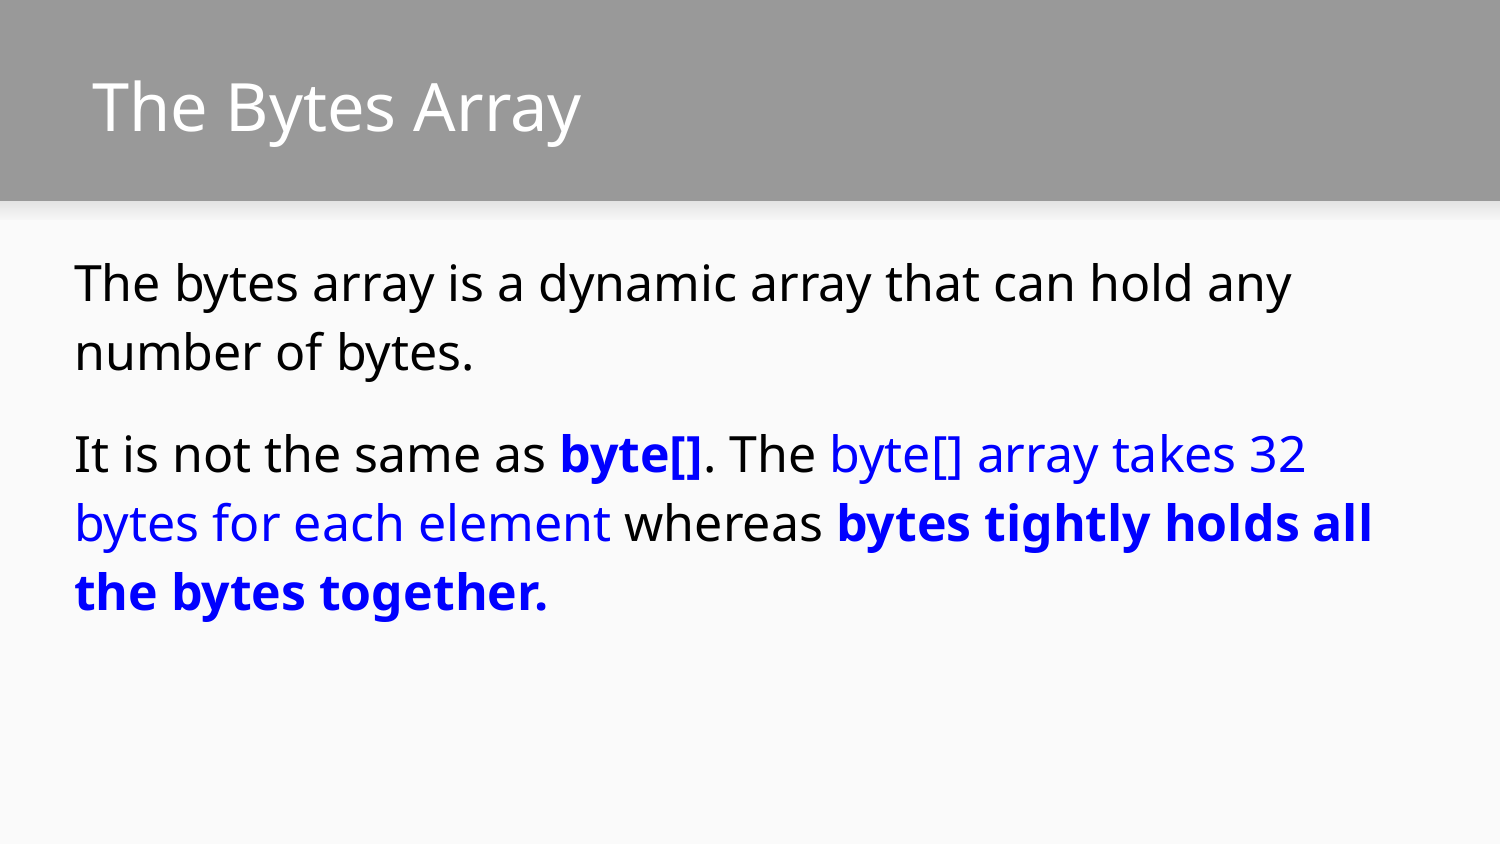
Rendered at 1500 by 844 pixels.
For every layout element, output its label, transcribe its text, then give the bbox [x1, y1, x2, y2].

title The Bytes Array [77, 33, 1427, 160]
list The bytes array is a dynamic array that can hold any number of bytes. It is not the same as byte[]. The byte[] array takes 32 bytes for each element whereas bytes tightly holds all the bytes together. [59, 227, 1441, 638]
